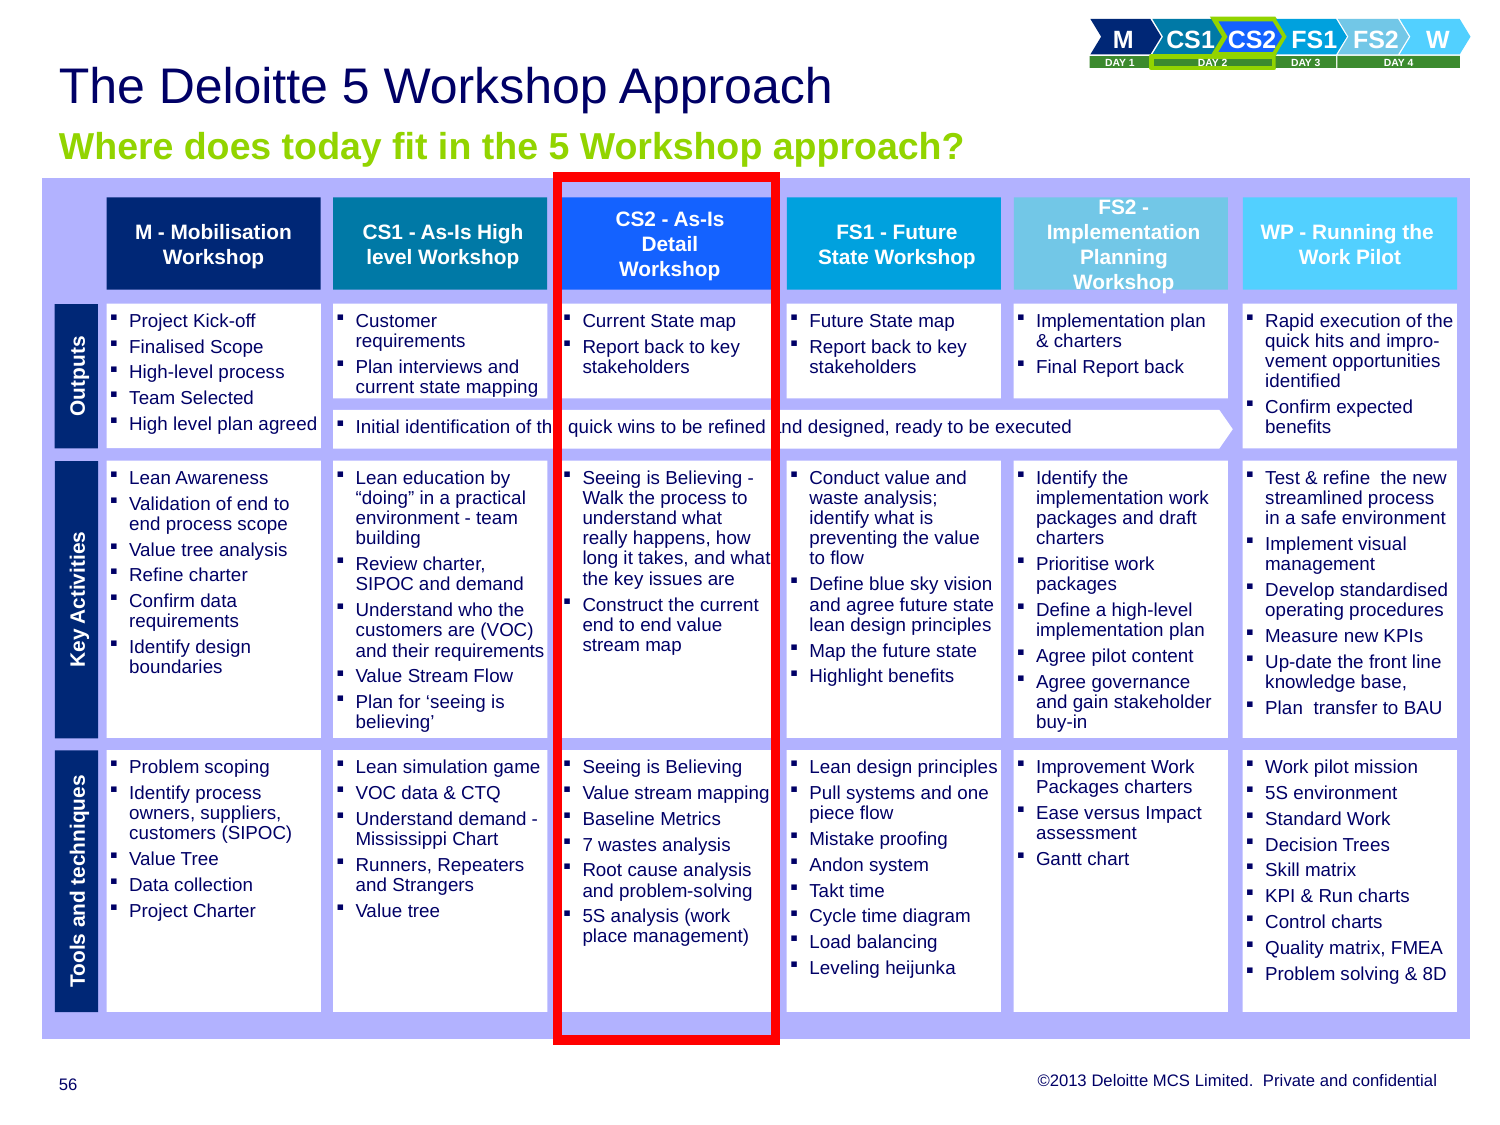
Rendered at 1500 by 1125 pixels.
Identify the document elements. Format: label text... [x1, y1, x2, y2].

text_box Implementation plan & charters Final Report back [1013, 303, 1228, 399]
text_box Lean simulation game VOC data & CTQ Understand demand - Mississippi Chart Runners, Repeaters and Strangers Value tree [333, 750, 548, 1012]
text_box Conduct value and waste analysis; identify what is preventing the value to flow Define blue sky vision and agree future state lean design principles Map the future state Highlight benefits [786, 460, 1001, 738]
text_box Tools and techniques [54, 750, 99, 1013]
text_box [776, 177, 1471, 1040]
text_box Lean design principles Pull systems and one piece flow Mistake proofing Andon system Takt time Cycle time diagram Load balancing Leveling heijunka [786, 750, 1001, 1012]
text_box Initial identification of the quick wins to be refined and designed, ready to be executed [333, 409, 557, 449]
text_box Outputs [54, 304, 98, 449]
text_box FS1 - Future State Workshop [786, 197, 1001, 290]
text_box [41, 177, 557, 1040]
text_box Rapid execution of the quick hits and impro-vement opportunities identified Confirm expected benefits [1242, 303, 1457, 449]
text_box Lean education by “doing” in a practical environment - team building Review charter, SIPOC and demand Understand who the customers are (VOC) and their requirements Value Stream Flow Plan for ‘seeing is believing’ [333, 460, 548, 738]
text_box FS2 - Implementation Planning Workshop [1013, 197, 1228, 290]
text_box M - Mobilisation Workshop [106, 197, 321, 290]
text_box Future State map Report back to key stakeholders [786, 303, 1001, 399]
text_box Initial identification of the quick wins to be refined and designed, ready to be executed [776, 409, 1233, 449]
text_box Customer requirements Plan interviews and current state mapping [333, 303, 548, 399]
text_box Identify the implementation work packages and draft charters Prioritise work packages Define a high-level implementation plan Agree pilot content Agree governance and gain stakeholder buy-in [1013, 460, 1228, 738]
text_box Key Activities [54, 461, 99, 739]
text_box Project Kick-off Finalised Scope High-level process Team Selected High level plan agreed [106, 303, 321, 449]
slide_number 56 [58, 1073, 118, 1095]
text_box Work pilot mission 5S environment Standard Work Decision Trees Skill matrix KPI & Run charts Control charts Quality matrix, FMEA Problem solving & 8D [1242, 750, 1457, 1012]
text_box Lean Awareness Validation of end to end process scope Value tree analysis Refine charter Confirm data requirements Identify design boundaries [106, 460, 321, 738]
text_box [557, 177, 776, 1041]
text_box [548, 204, 557, 265]
text_box WP - Running the Work Pilot [1242, 197, 1458, 290]
text_box Improvement Work Packages charters Ease versus Impact assessment Gantt chart [1013, 750, 1228, 1012]
text_box Problem scoping Identify process owners, suppliers, customers (SIPOC) Value Tree Data collection Project Charter [106, 750, 321, 1012]
text_box CS1 - As-Is High level Workshop [333, 197, 548, 290]
title The Deloitte 5 Workshop Approach Where does today fit in the 5 Workshop approach? [58, 58, 1441, 163]
text_box Test & refine the new streamlined process in a safe environment Implement visual management Develop standardised operating procedures Measure new KPIs Up-date the front line knowledge base, Plan transfer to BAU [1242, 460, 1457, 738]
